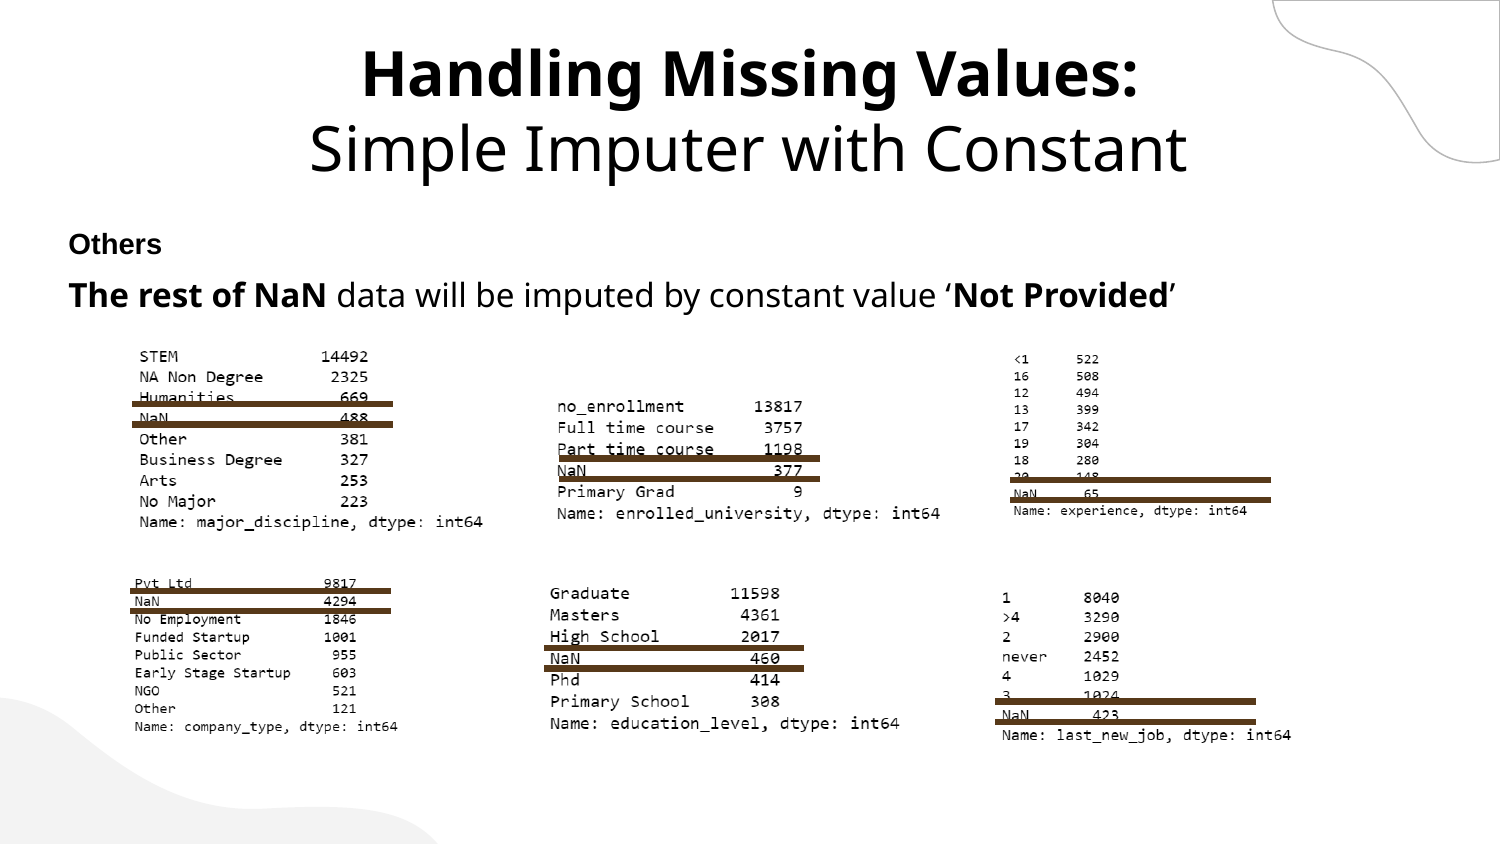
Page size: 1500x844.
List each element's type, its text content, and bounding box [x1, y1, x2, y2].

title Handling Missing Values: Simple Imputer with Constant [116, 107, 1383, 186]
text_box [131, 403, 394, 425]
picture [126, 333, 517, 542]
text_box The rest of NaN data will be imputed by constant value ‘Not Provided’​ [53, 259, 1435, 396]
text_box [995, 701, 1257, 723]
picture [1010, 351, 1484, 525]
picture [126, 569, 517, 738]
picture [542, 385, 951, 532]
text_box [558, 458, 821, 480]
text_box Others [53, 210, 426, 259]
picture [993, 581, 1345, 754]
picture [542, 568, 968, 738]
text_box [129, 590, 391, 612]
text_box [543, 647, 805, 669]
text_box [1010, 479, 1272, 501]
